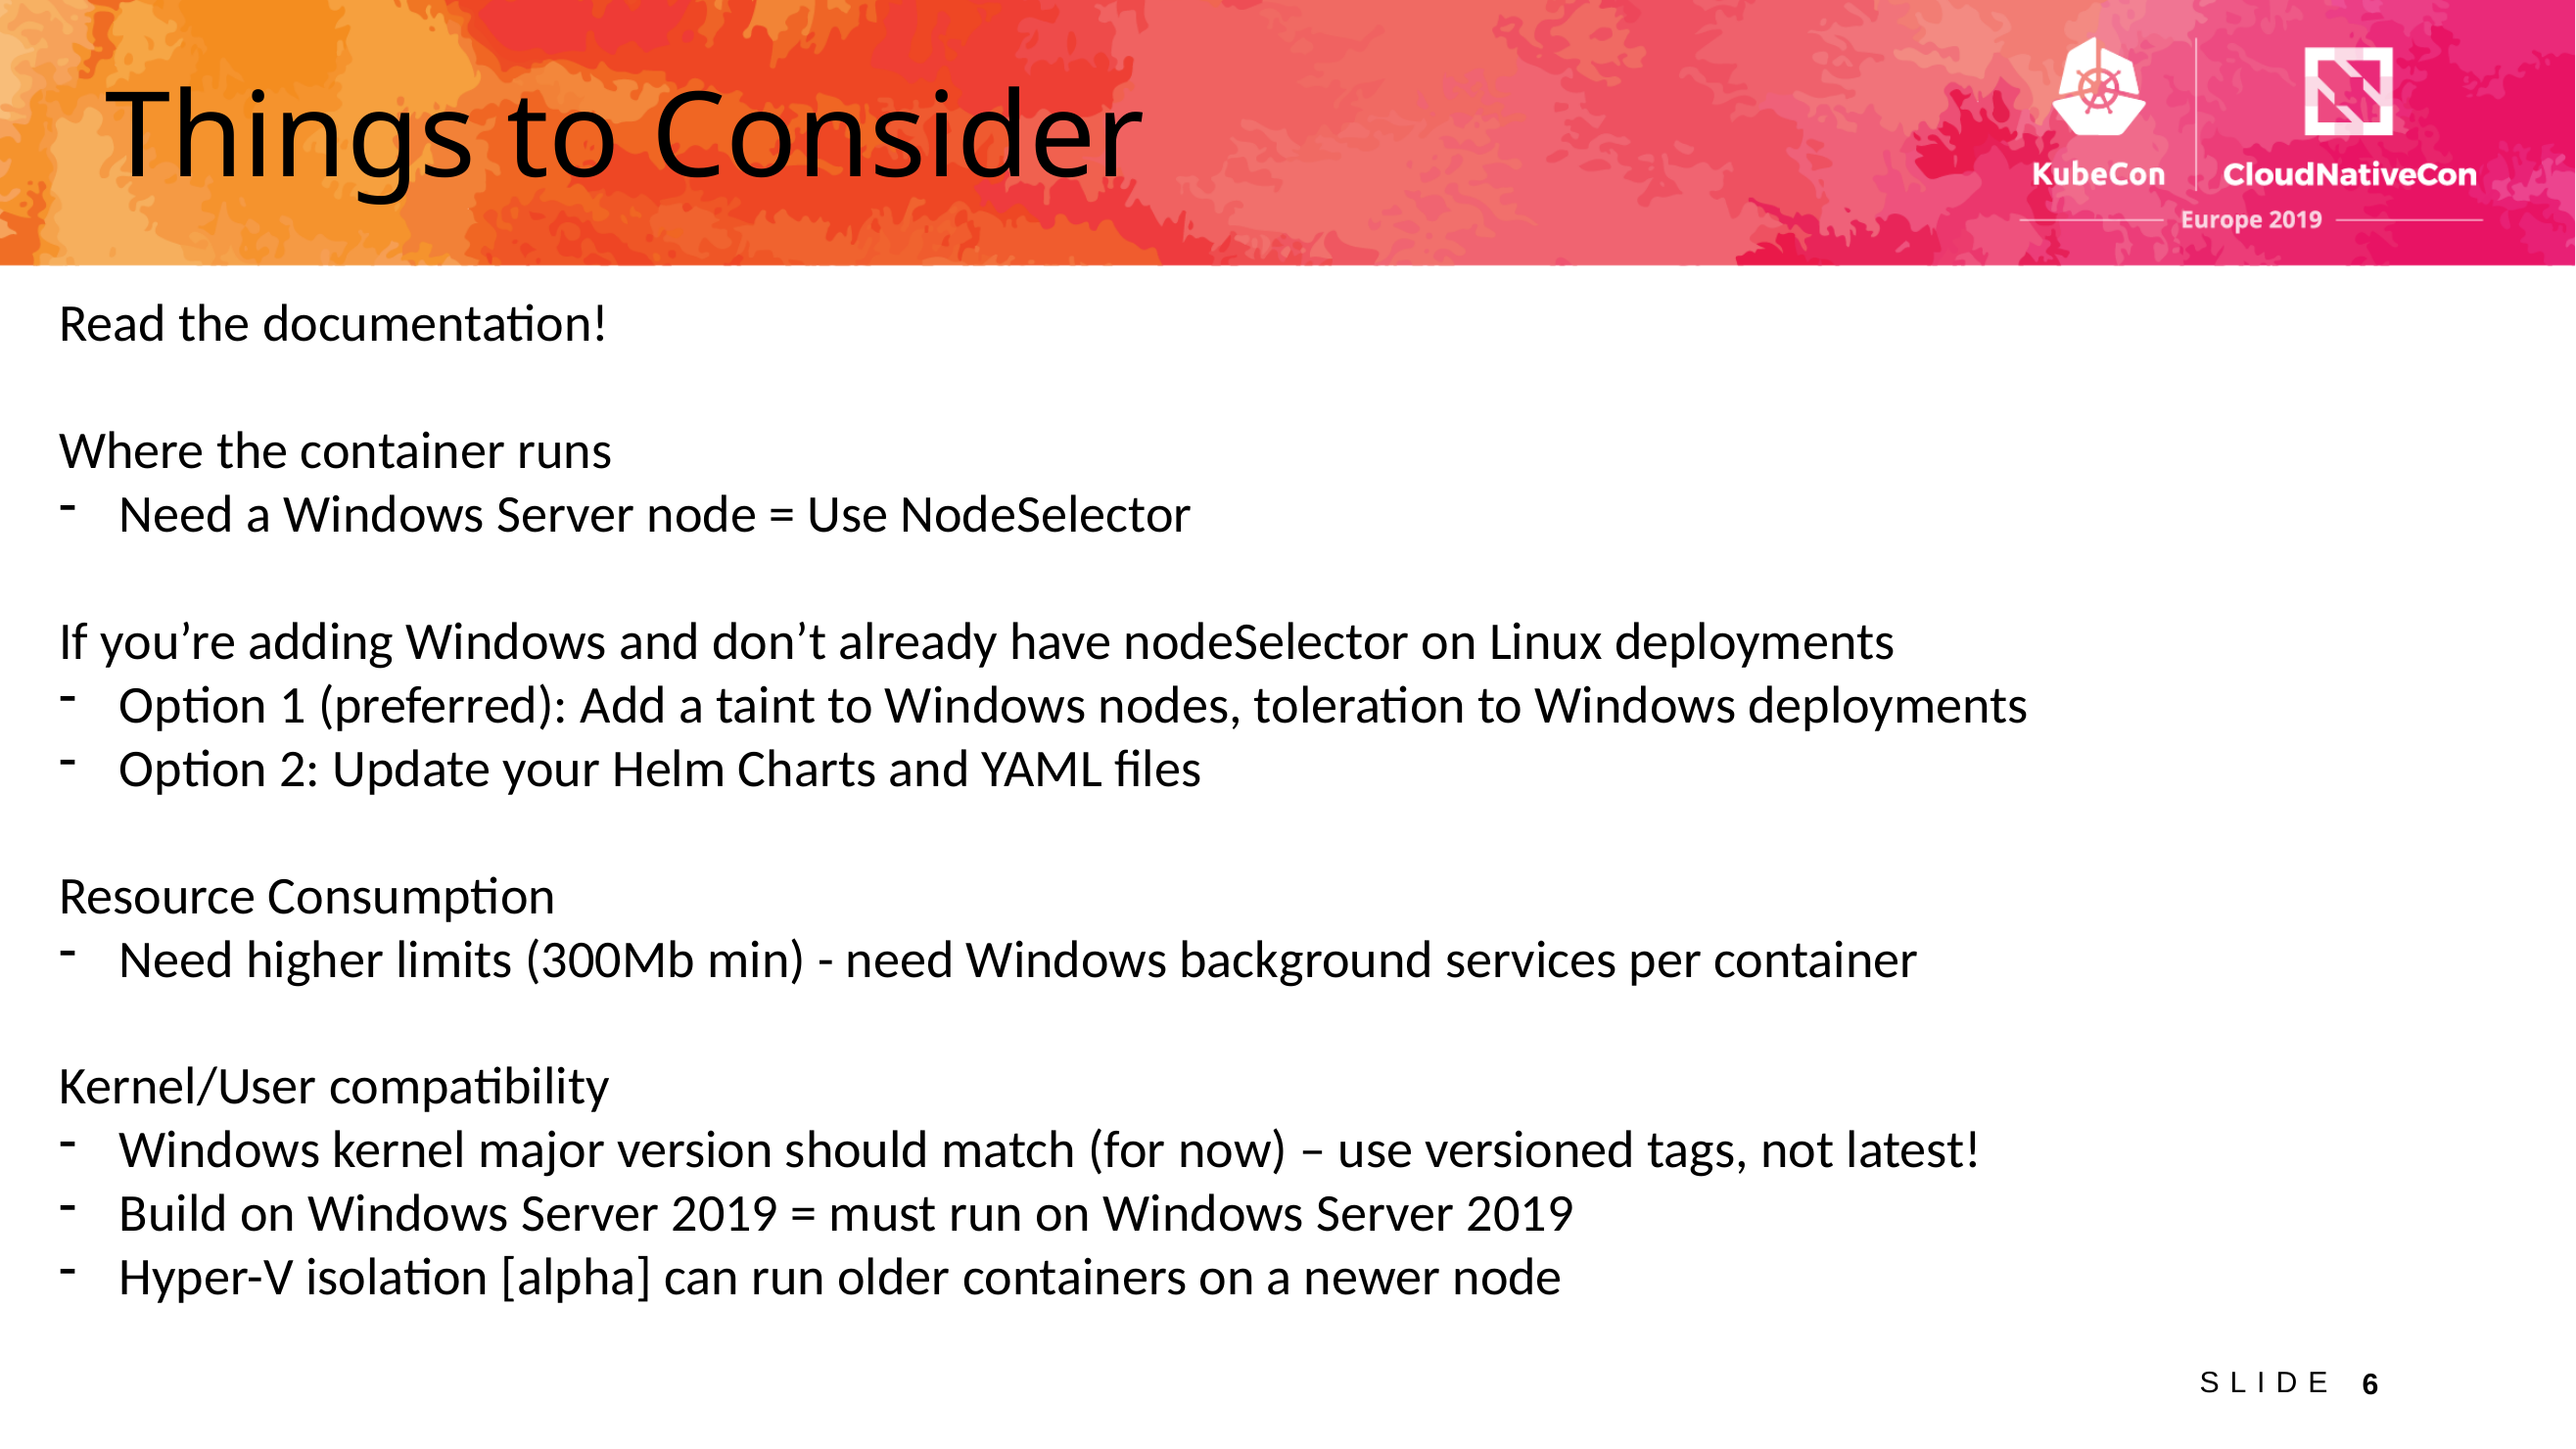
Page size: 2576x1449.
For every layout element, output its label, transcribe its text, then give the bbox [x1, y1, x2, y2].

picture [0, 0, 2576, 1449]
text_box Read the documentation! Where the container runs Need a Windows Server node = Use NodeSelector If you’re adding Windows and don’t already have nodeSelector on Linux deployments Option 1 (preferred): Add a taint to Windows nodes, toleration to Windows deployments Option 2: Update your Helm Charts and YAML files Resource Consumption Need higher limits (300Mb min) - need Windows background services per container Kernel/User compatibility Windows kernel major version should match (for now) – use versioned tags, not latest! Build on Windows Server 2019 = must run on Windows Server 2019 Hyper-V isolation [alpha] can run older containers on a newer node [44, 280, 2151, 1314]
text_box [2178, 1338, 2416, 1426]
title Things to Consider [90, 0, 2313, 279]
